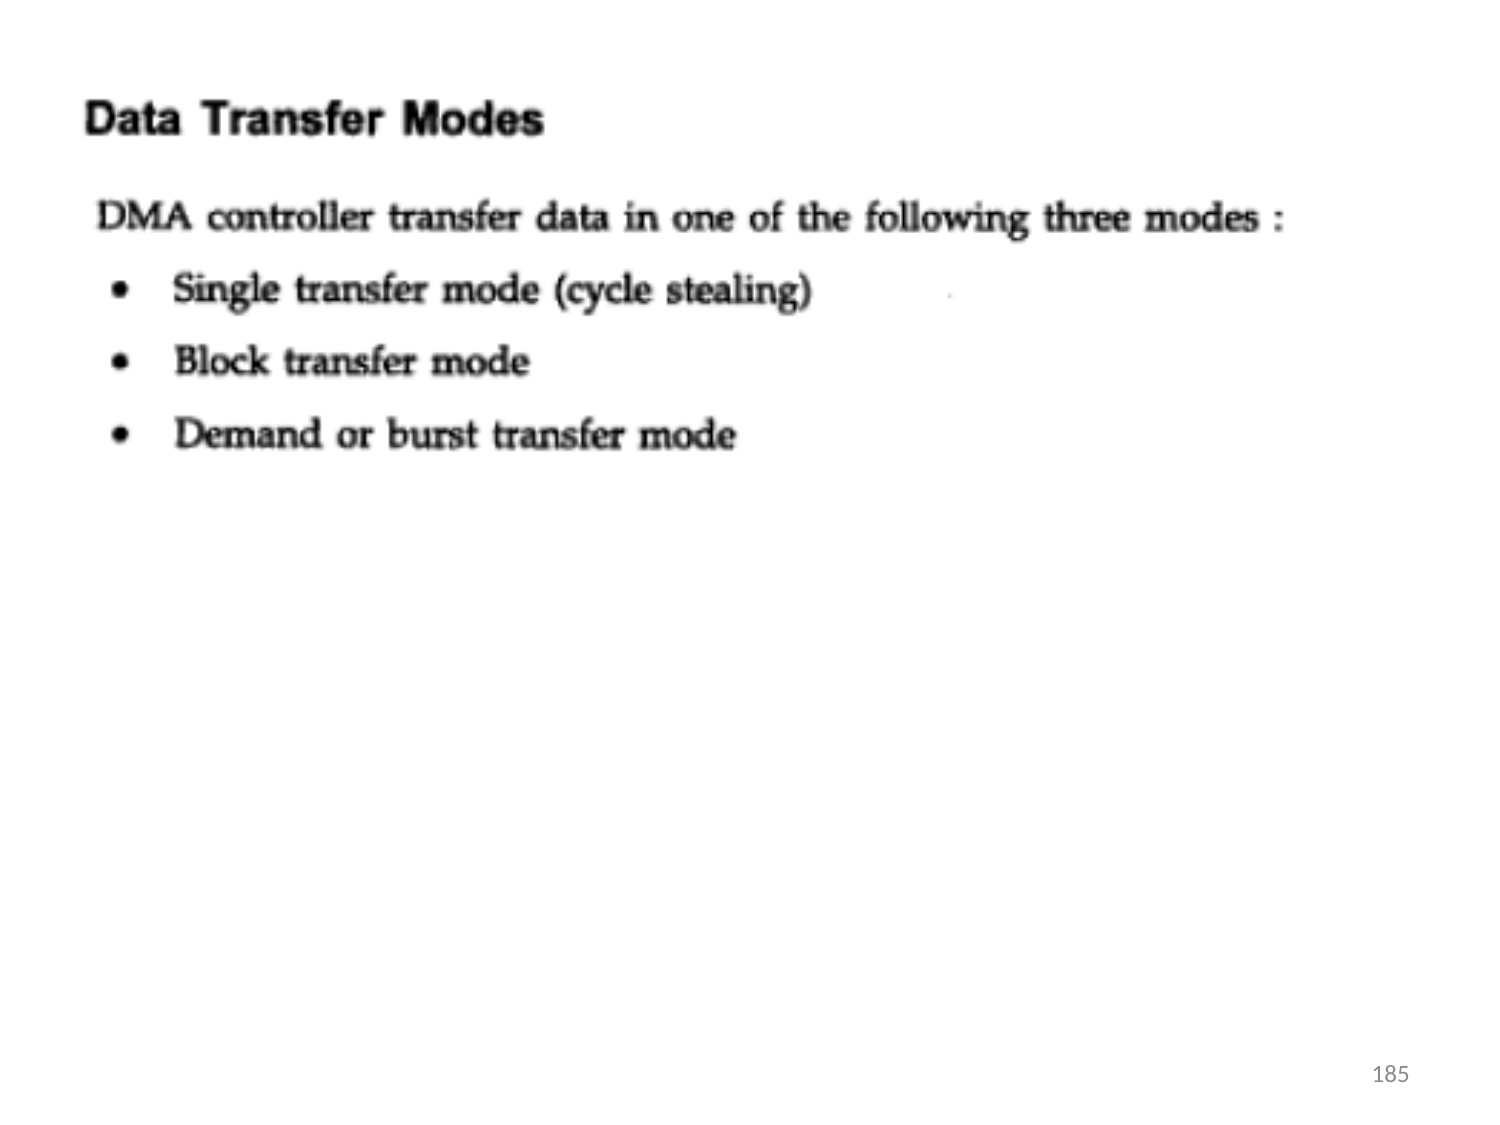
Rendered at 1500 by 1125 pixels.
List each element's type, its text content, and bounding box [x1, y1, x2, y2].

picture [74, 187, 1327, 463]
picture [74, 74, 583, 163]
slide_number 185 [1074, 1042, 1425, 1103]
